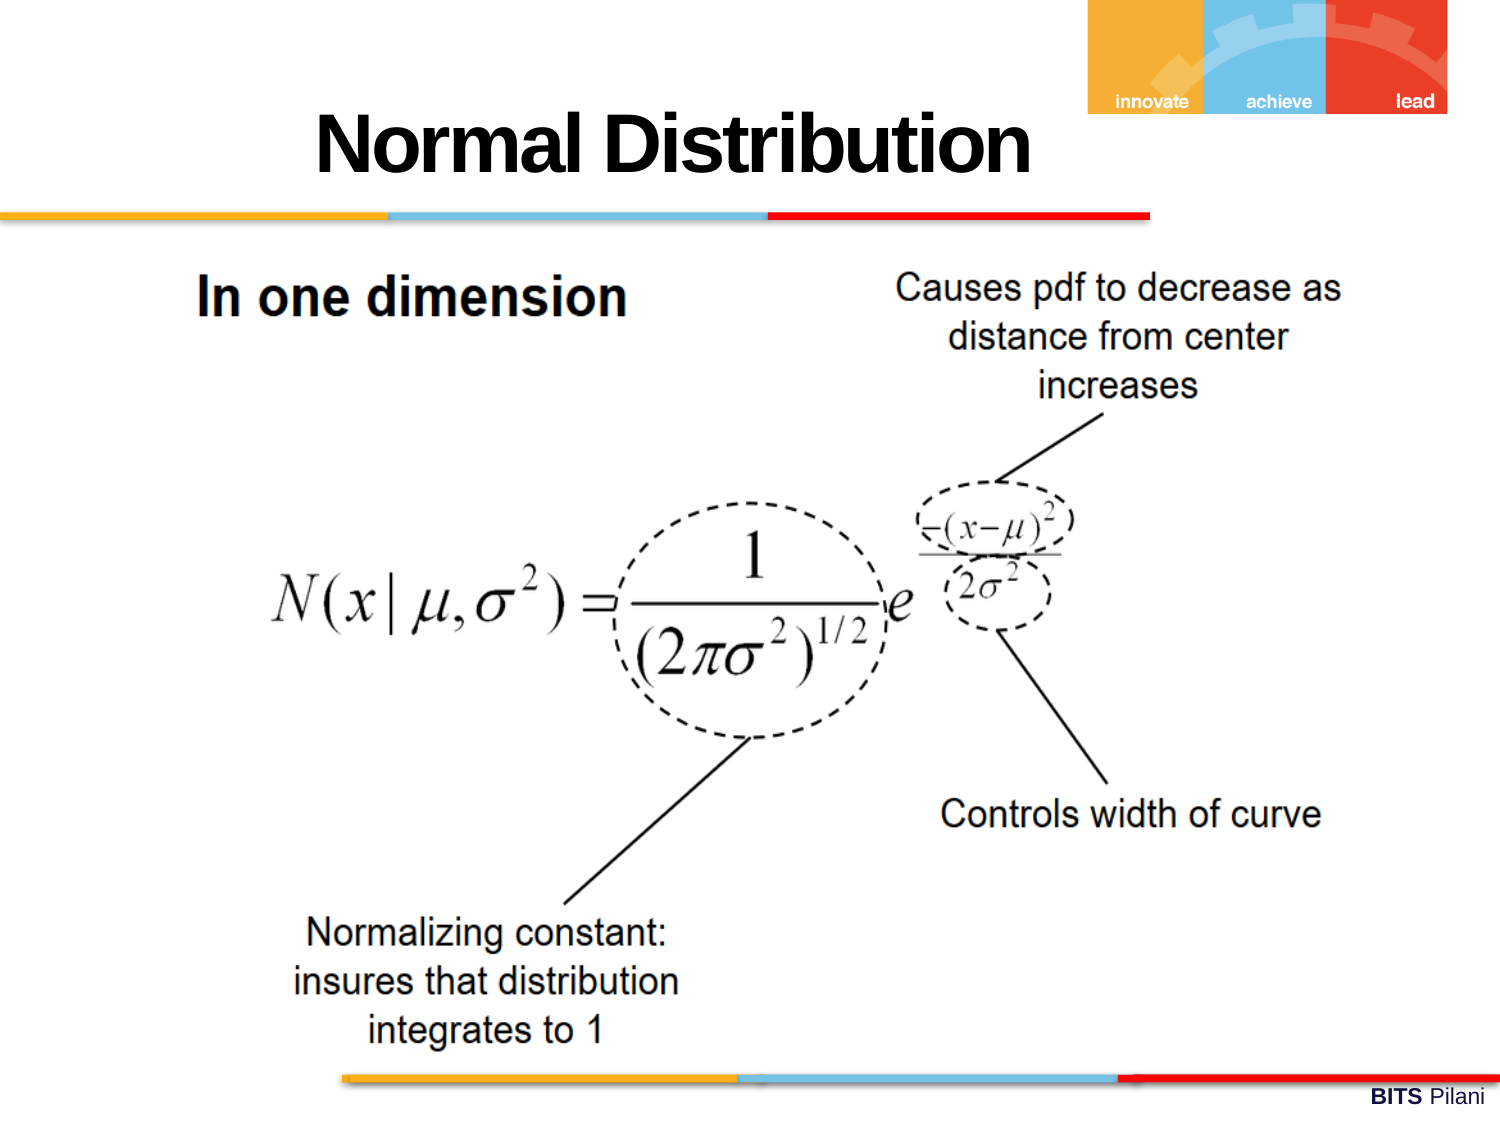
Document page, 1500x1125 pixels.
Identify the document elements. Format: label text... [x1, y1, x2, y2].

title Normal Distribution [0, 45, 1350, 233]
picture [1087, 0, 1448, 114]
picture [141, 237, 1359, 1060]
list [0, 262, 1351, 1101]
